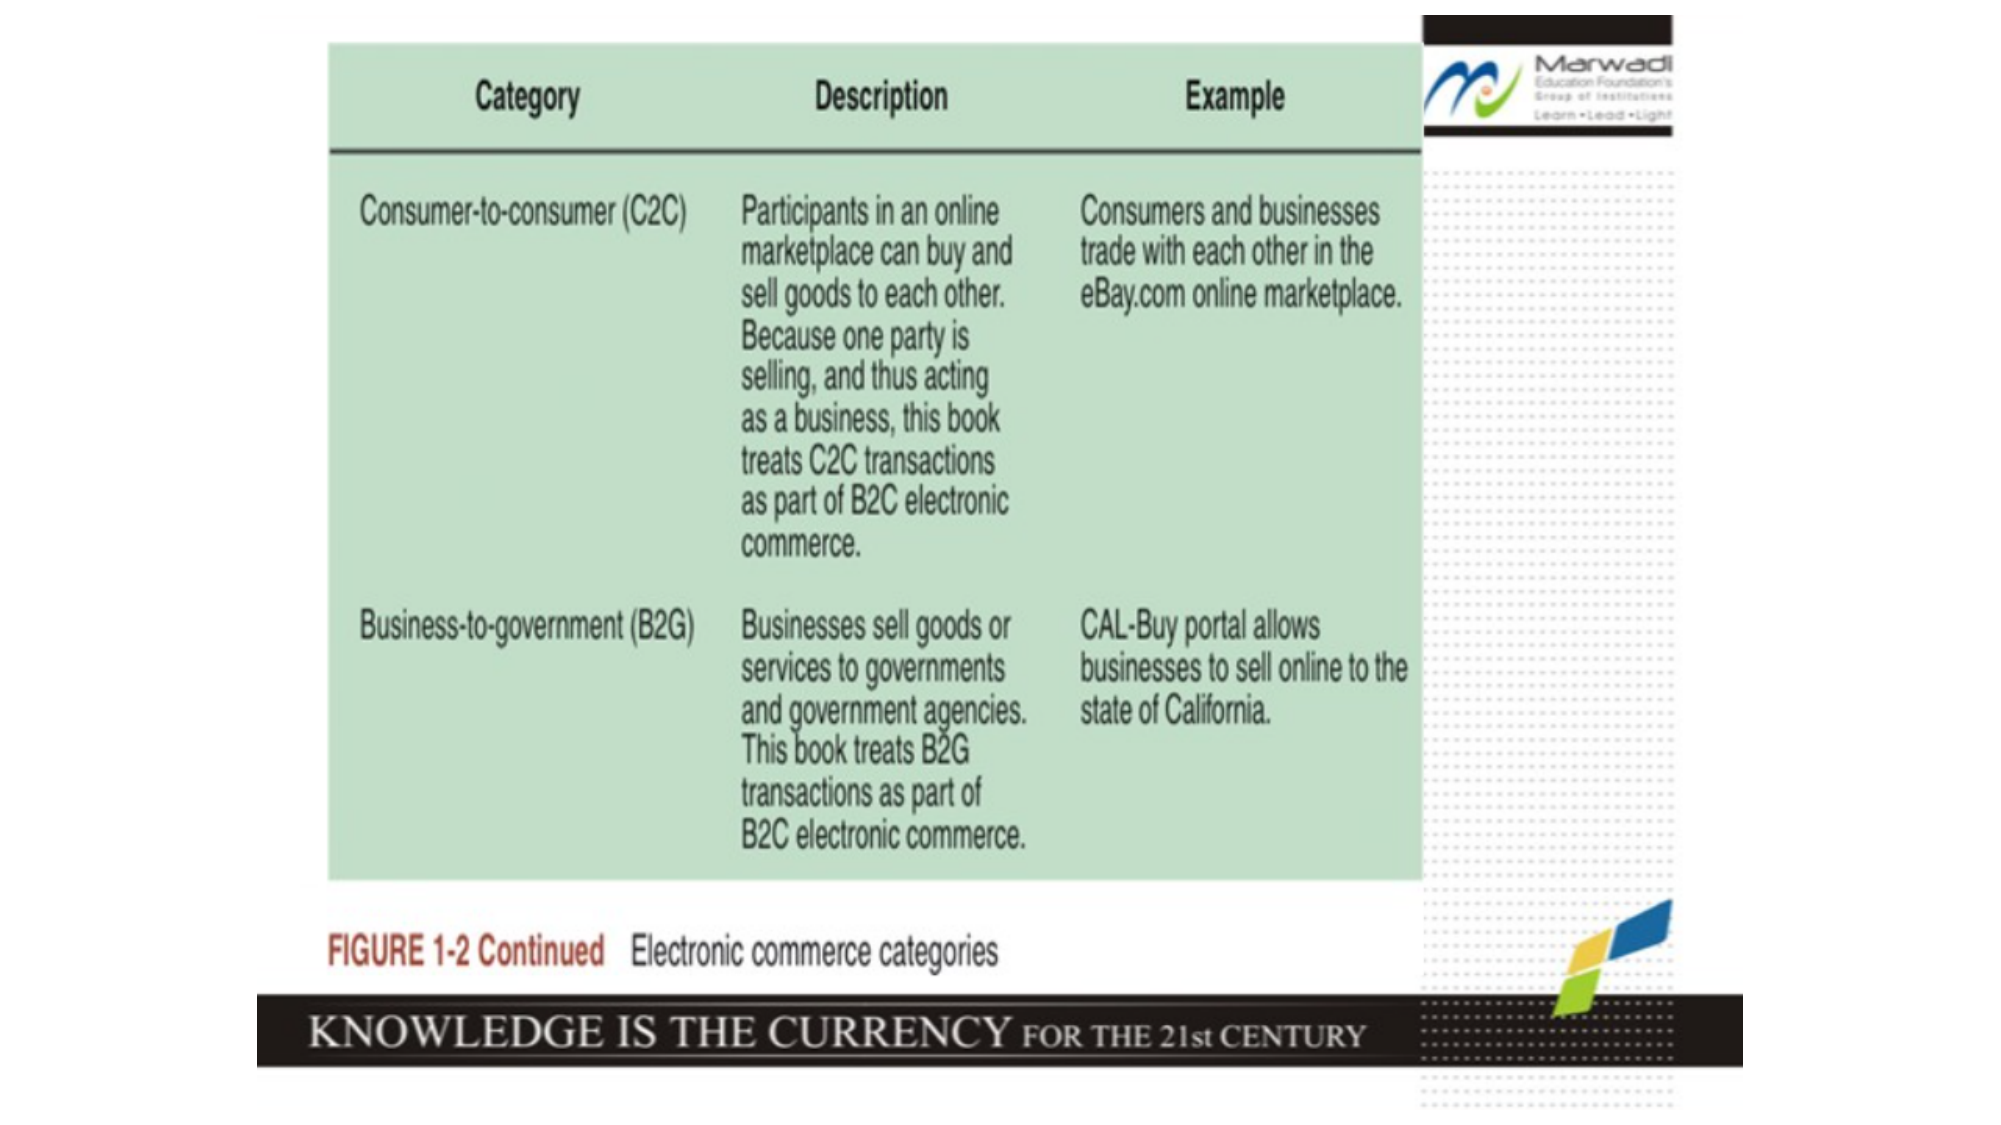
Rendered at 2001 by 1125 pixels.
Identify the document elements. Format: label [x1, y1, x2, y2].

picture [256, 15, 1743, 1110]
